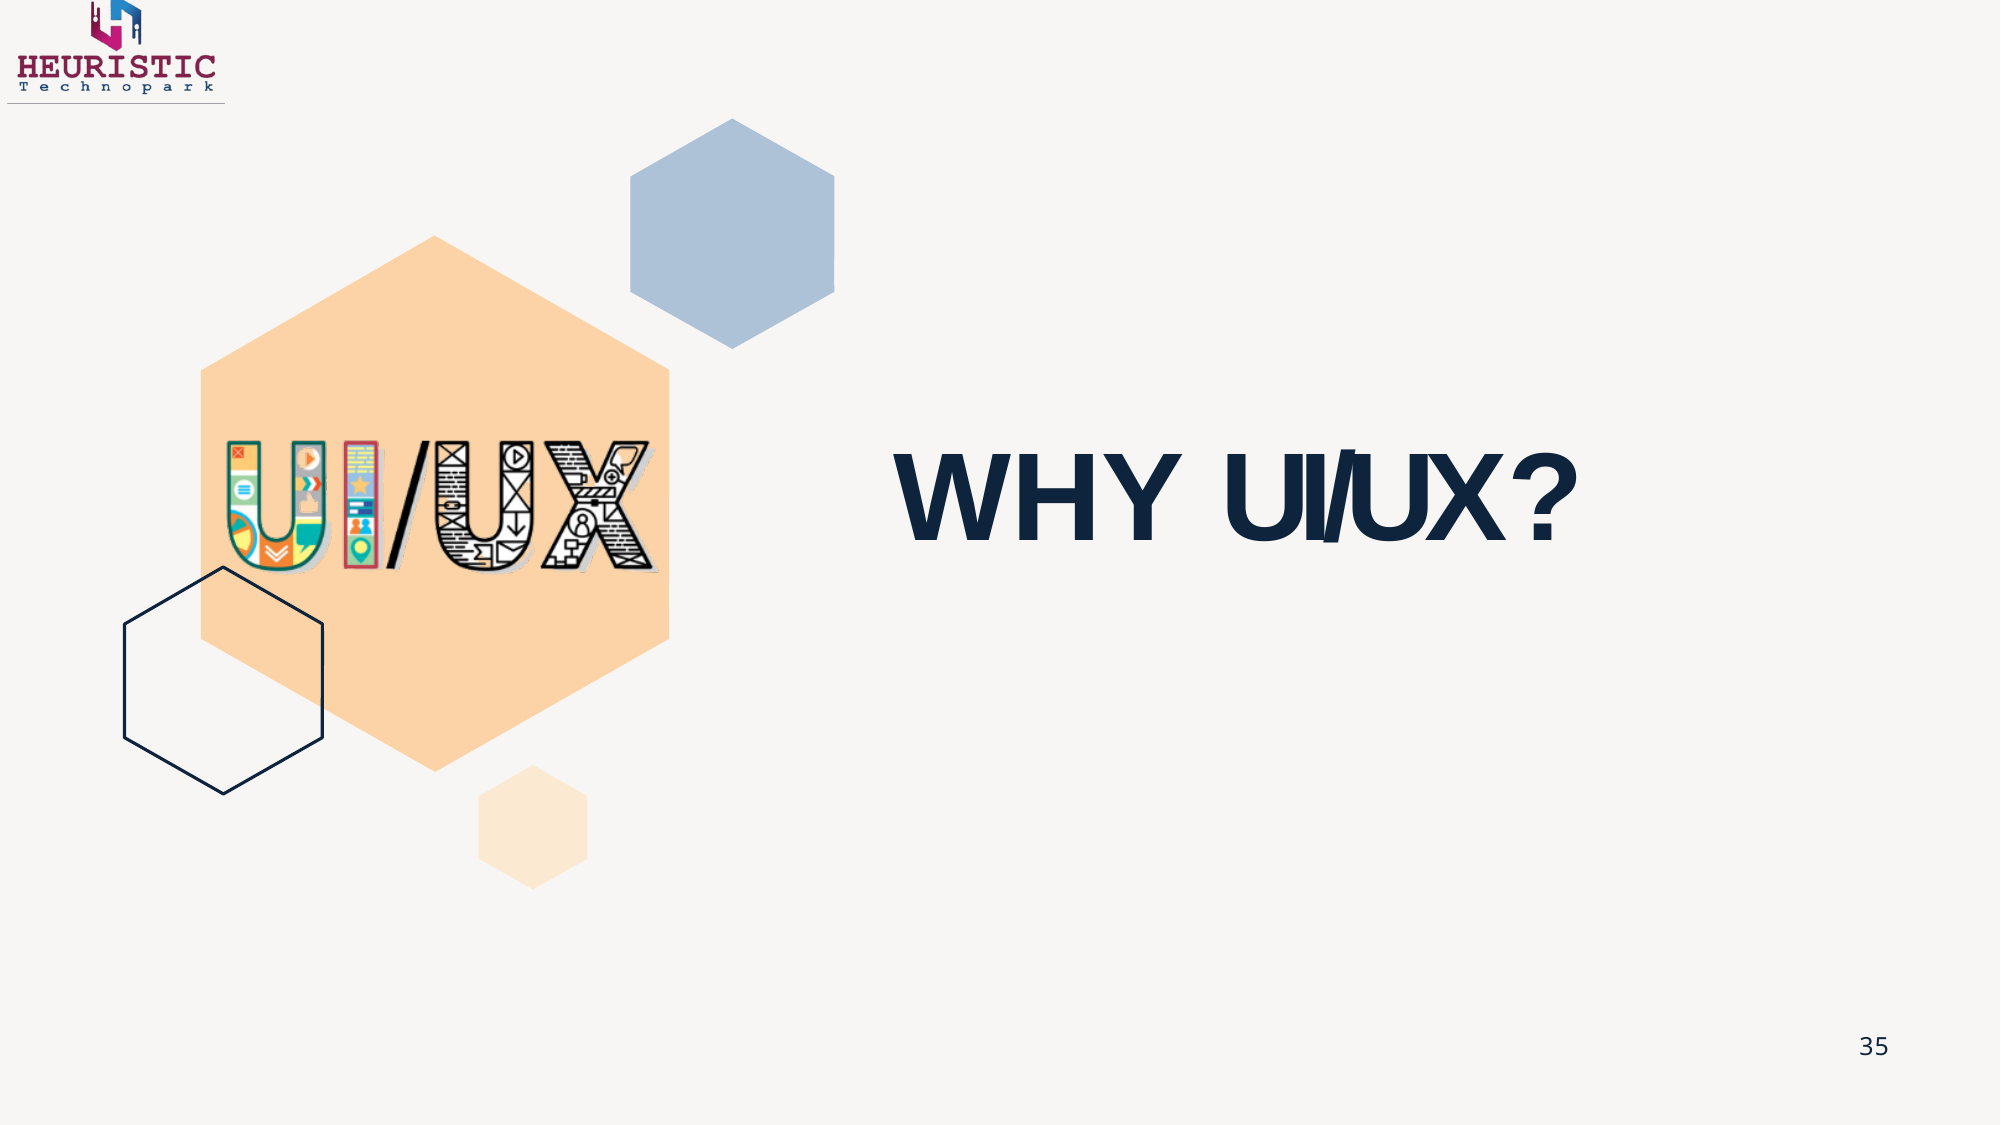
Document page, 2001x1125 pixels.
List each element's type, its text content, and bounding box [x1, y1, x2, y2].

picture [6, 0, 225, 105]
title WHY UI/UX? [891, 413, 1745, 604]
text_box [124, 118, 835, 890]
slide_number 35 [1853, 1034, 1896, 1125]
picture [173, 327, 713, 688]
